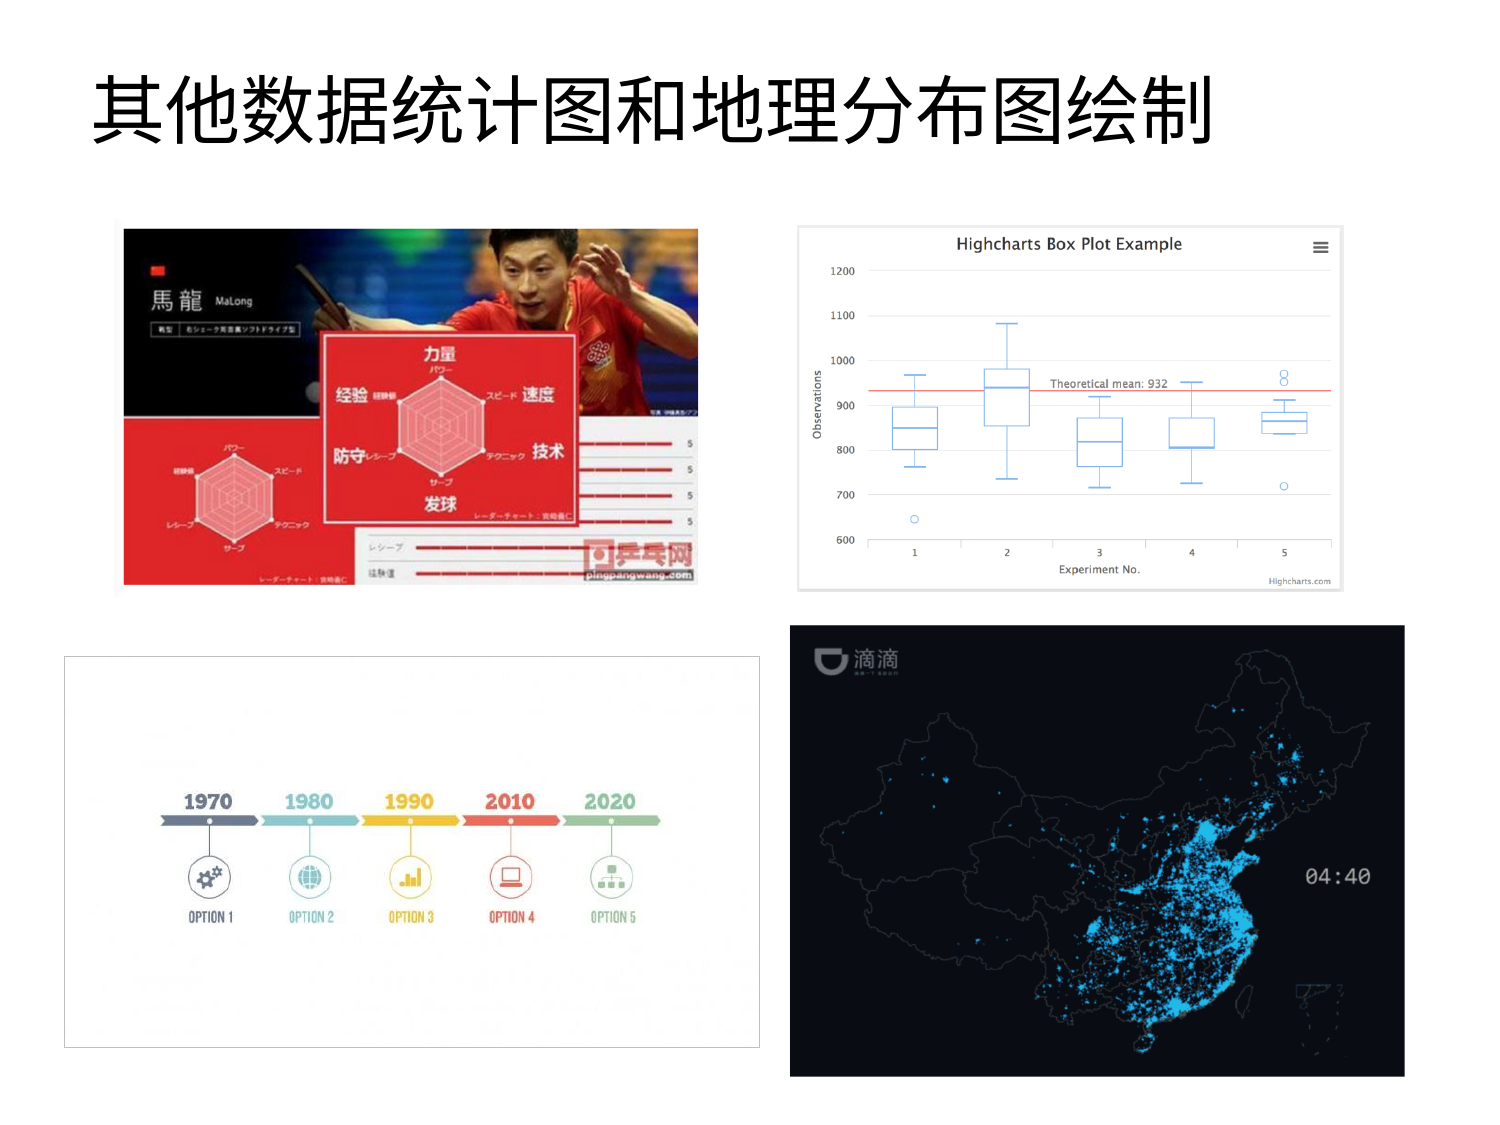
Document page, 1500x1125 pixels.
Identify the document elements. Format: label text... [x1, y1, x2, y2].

picture [785, 620, 1412, 1083]
title 其他数据统计图和地理分布图绘制 [75, 45, 1425, 173]
picture [114, 219, 709, 598]
picture [64, 656, 760, 1047]
picture [796, 225, 1344, 592]
